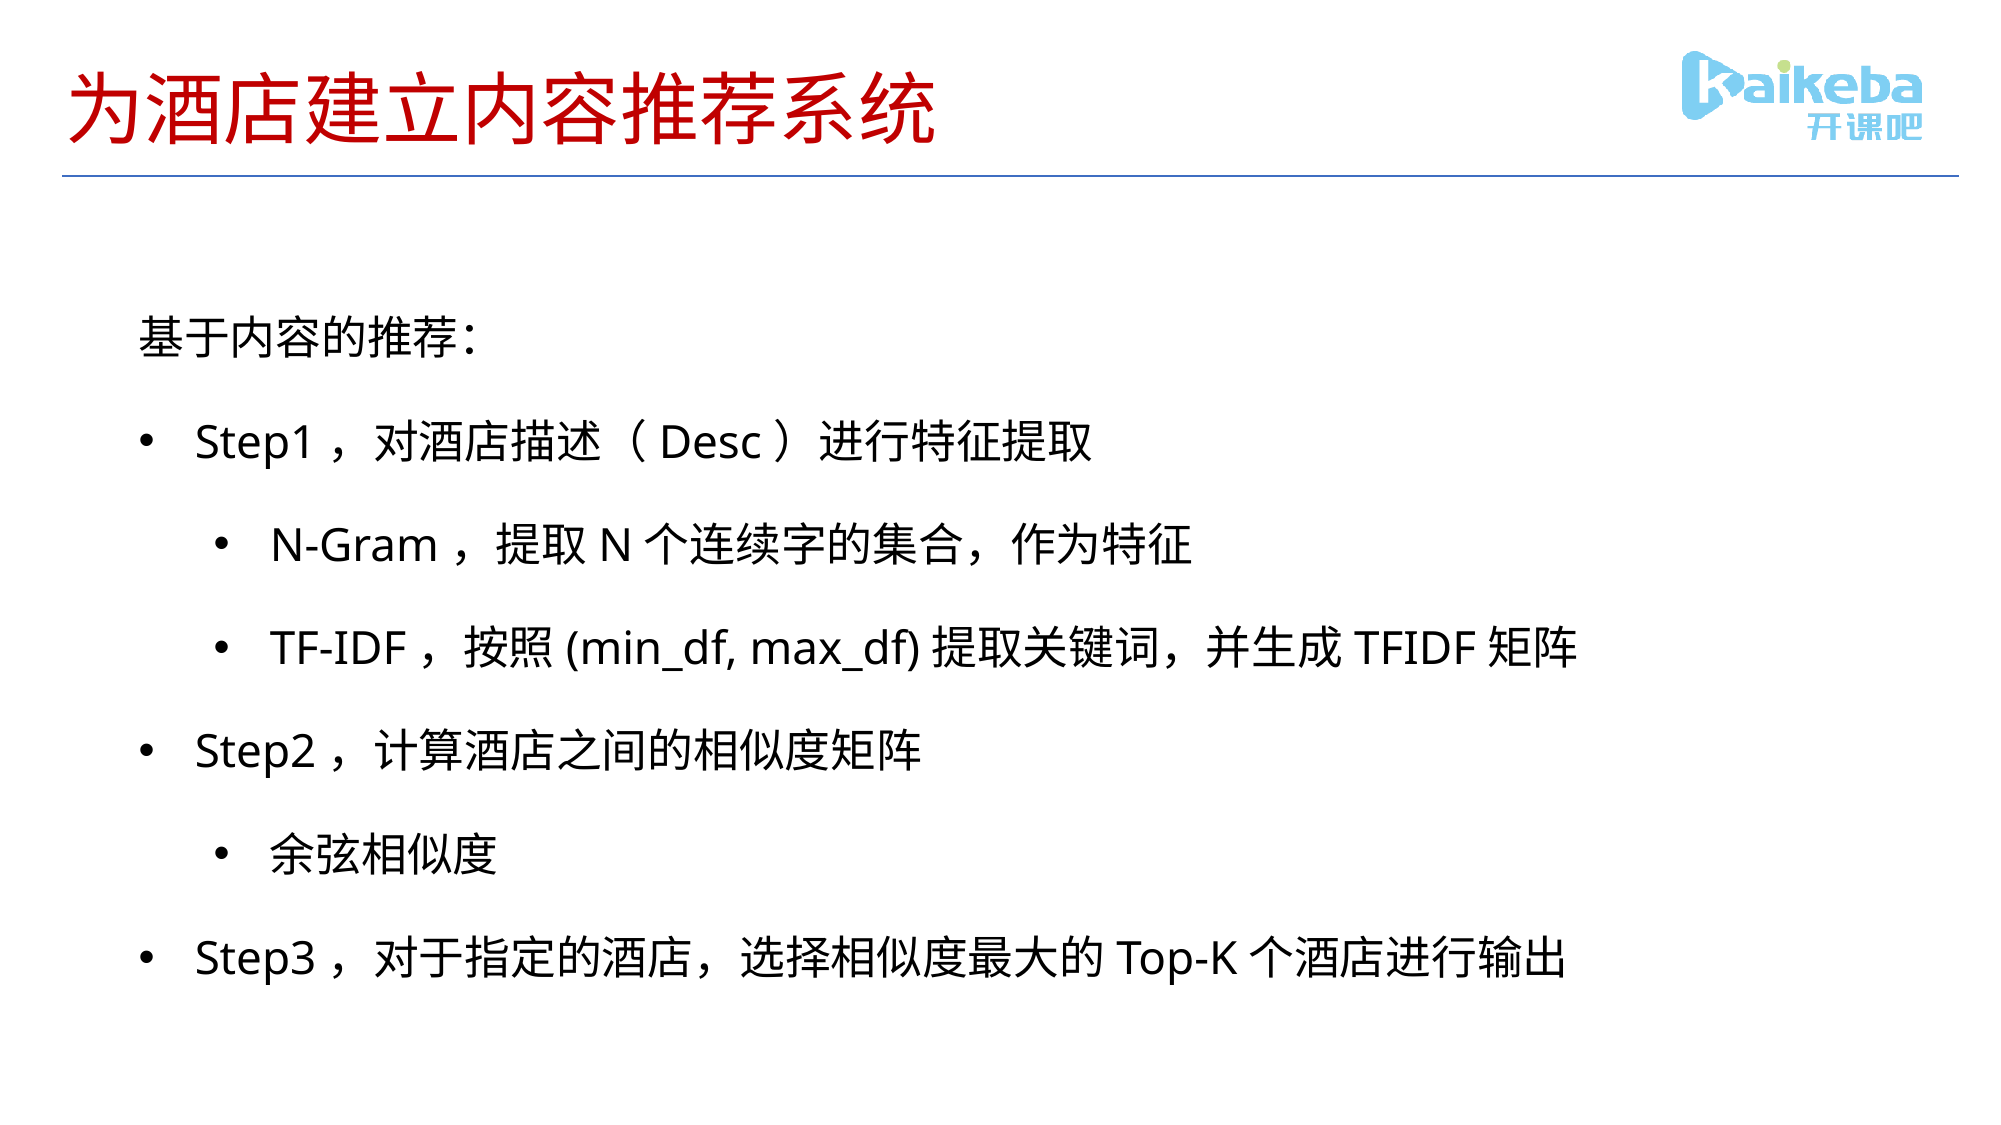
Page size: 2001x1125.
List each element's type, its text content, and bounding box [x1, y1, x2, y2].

text_box 基于内容的推荐： Step1，对酒店描述（Desc）进行特征提取 N-Gram，提取N个连续字的集合，作为特征 TF-IDF，按照(min_df, max_df)提取关键词，并生成TFIDF矩阵 Step2，计算酒店之间的相似度矩阵 余弦相似度 Step3，对于指定的酒店，选择相似度最大的Top-K个酒店进行输出 [131, 274, 1801, 965]
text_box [1653, 21, 1950, 167]
title 为酒店建立内容推荐系统 [57, 59, 1728, 167]
